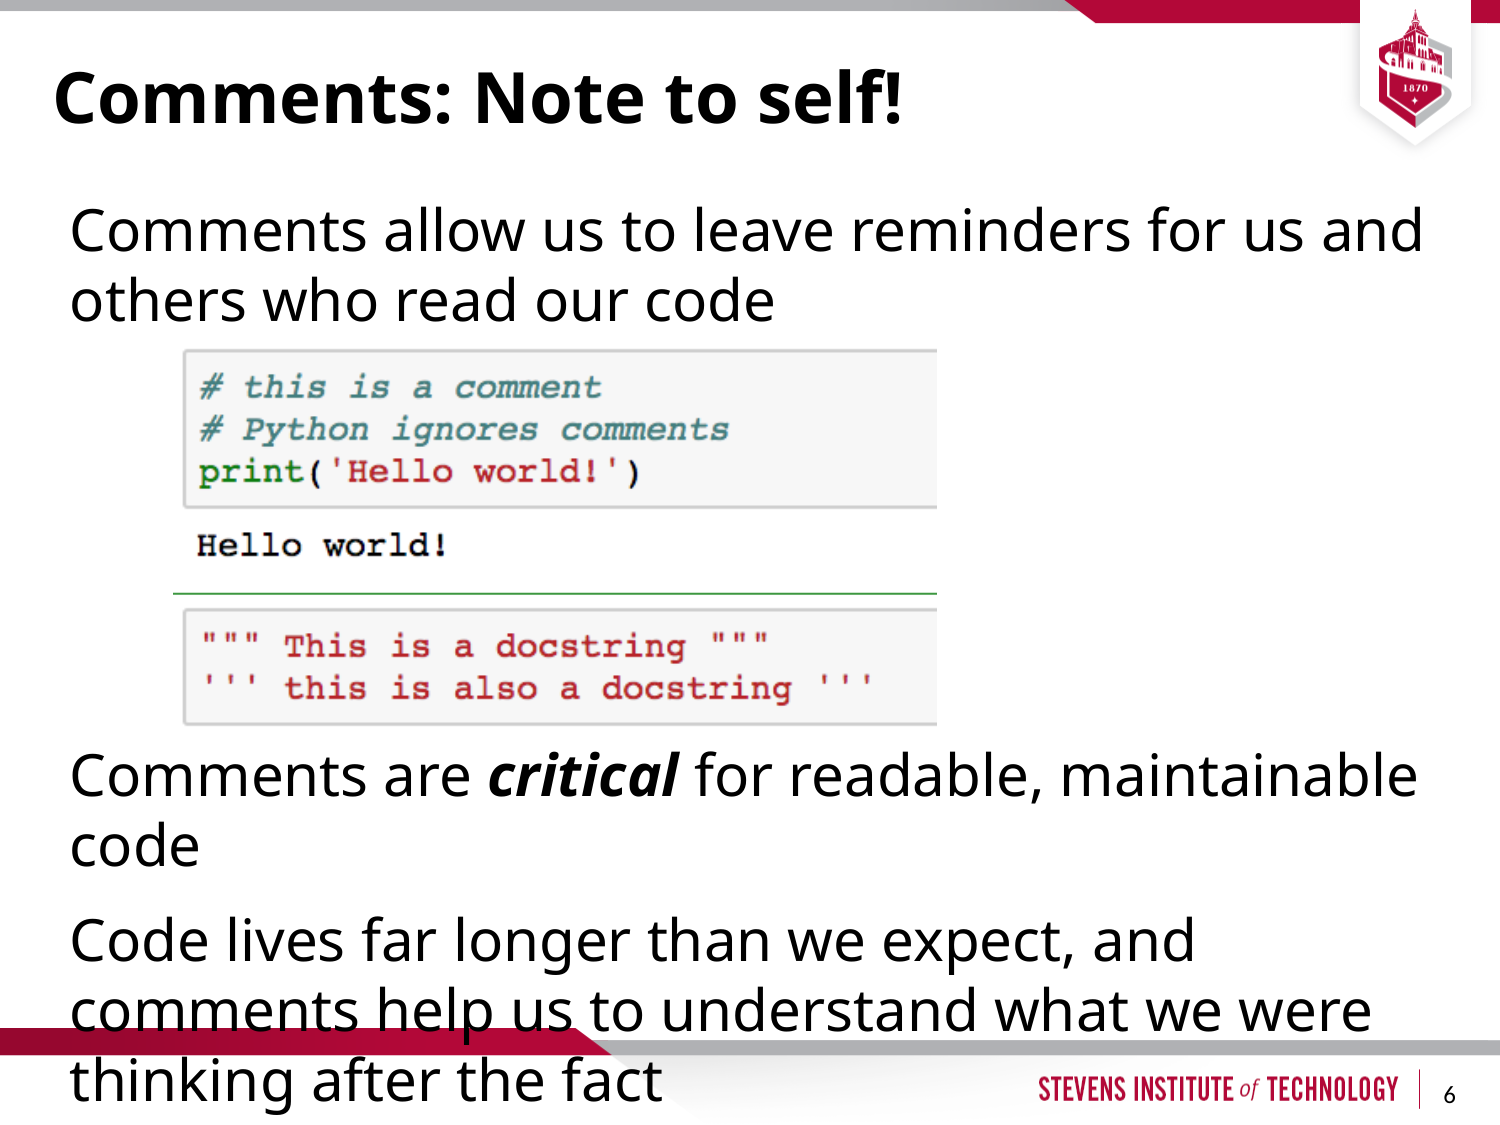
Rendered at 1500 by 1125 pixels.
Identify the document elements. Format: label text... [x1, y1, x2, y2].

picture [173, 341, 938, 739]
slide_number 6 [1428, 1071, 1490, 1108]
picture [0, 0, 1500, 160]
list Comments allow us to leave reminders for us and others who read our code Comments are critical for readable, maintainable code Code lives far longer than we expect, and comments help us to understand what we were thinking after the fact [55, 186, 1443, 927]
title Comments: Note to self! [37, 45, 1338, 150]
picture [0, 1028, 1500, 1125]
